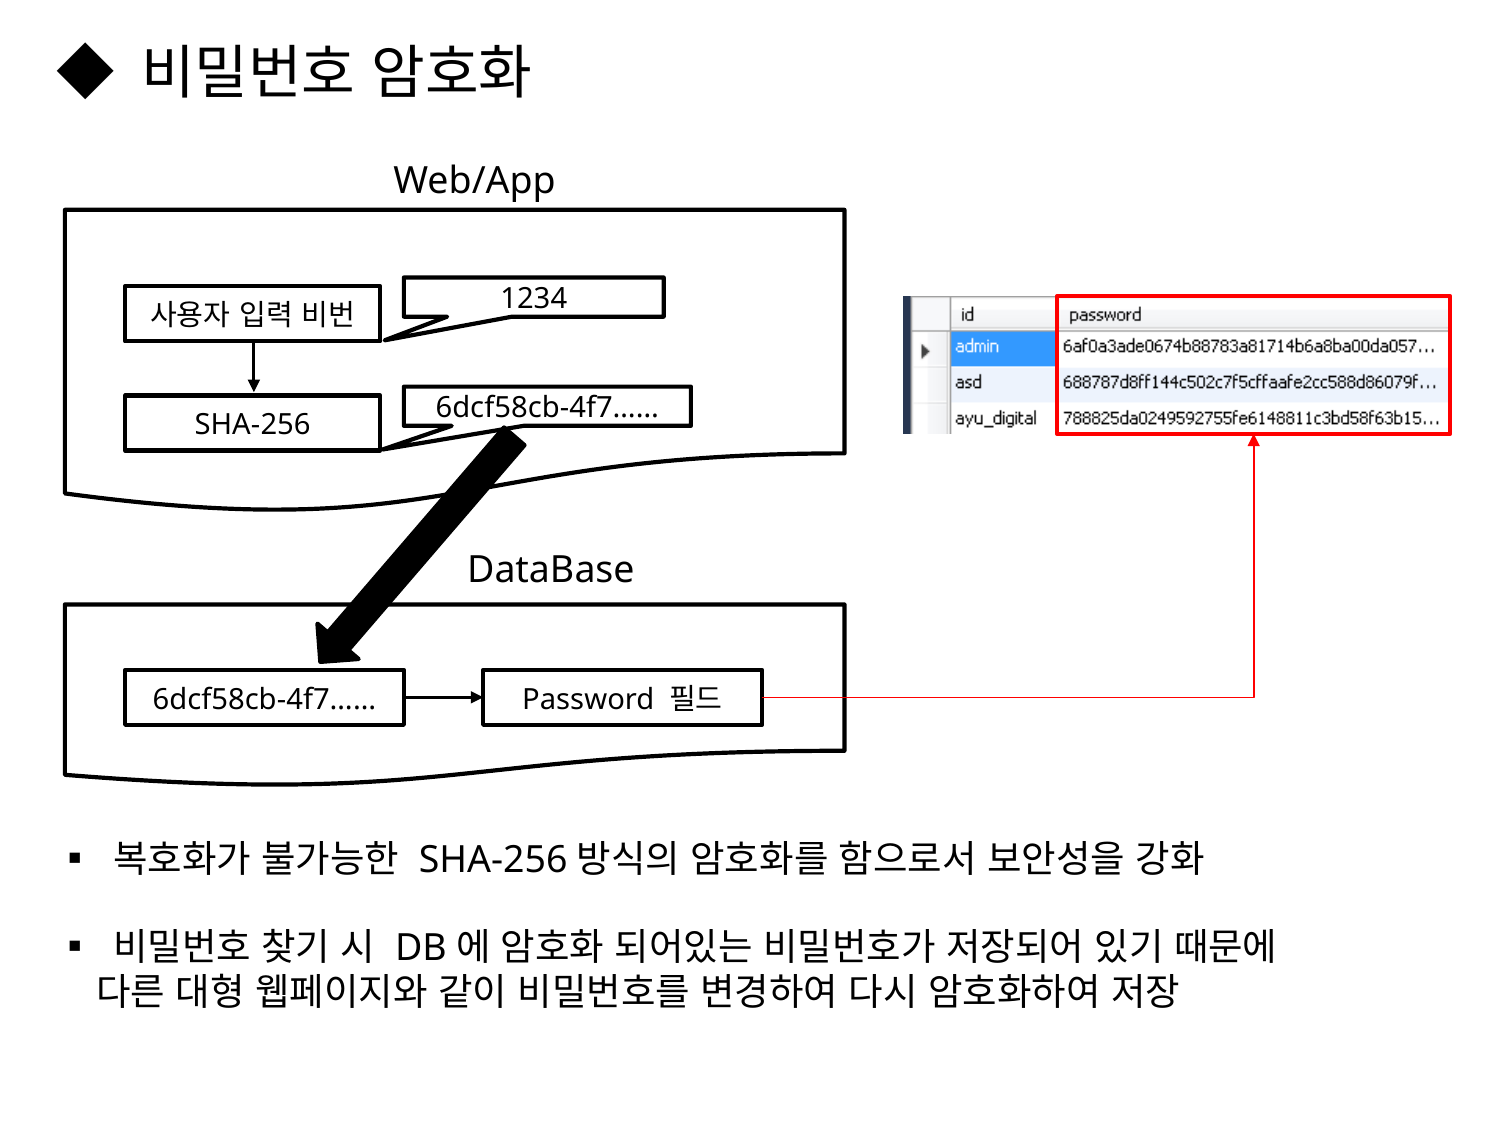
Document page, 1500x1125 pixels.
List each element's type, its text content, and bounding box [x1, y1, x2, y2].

text_box ▪ 비밀번호 찾기 시 DB에 암호화 되어있는 비밀번호가 저장되어 있기 때문에 다른 대형 웹페이지와 같이 비밀번호를 변경하여 다시 암호화하여 저장 [41, 898, 1424, 1021]
picture [903, 296, 1451, 434]
text_box ◆ 비밀번호 암호화 [41, 27, 1471, 113]
text_box ▪ 복호화가 불가능한 SHA-256방식의 암호화를 함으로서 보안성을 강화 [41, 810, 1424, 888]
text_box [64, 148, 845, 788]
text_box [761, 433, 1254, 698]
